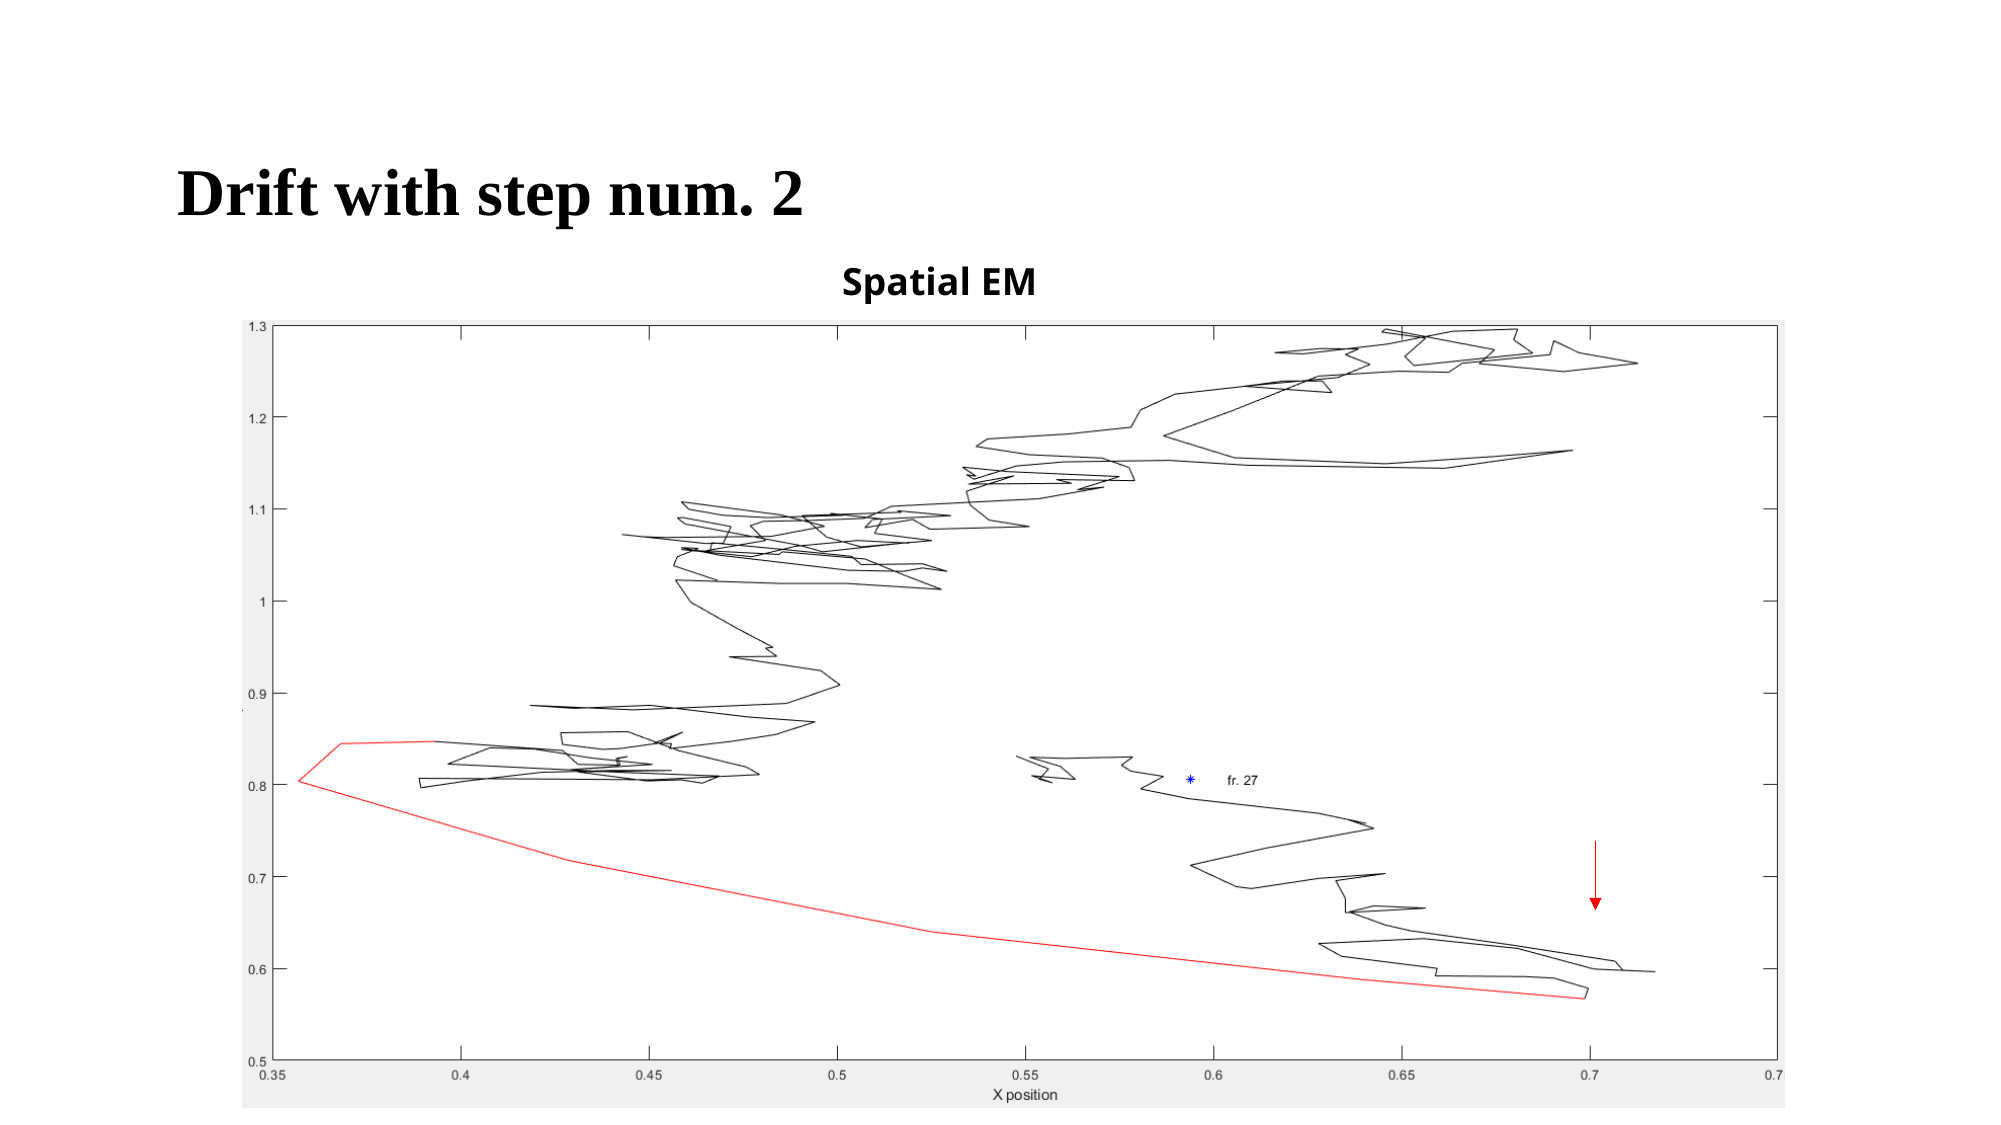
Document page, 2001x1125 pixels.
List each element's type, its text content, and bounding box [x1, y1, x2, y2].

text_box Spatial EM [827, 250, 1223, 311]
picture [242, 320, 1785, 1108]
text_box Drift with step num. 2 [162, 84, 1888, 303]
